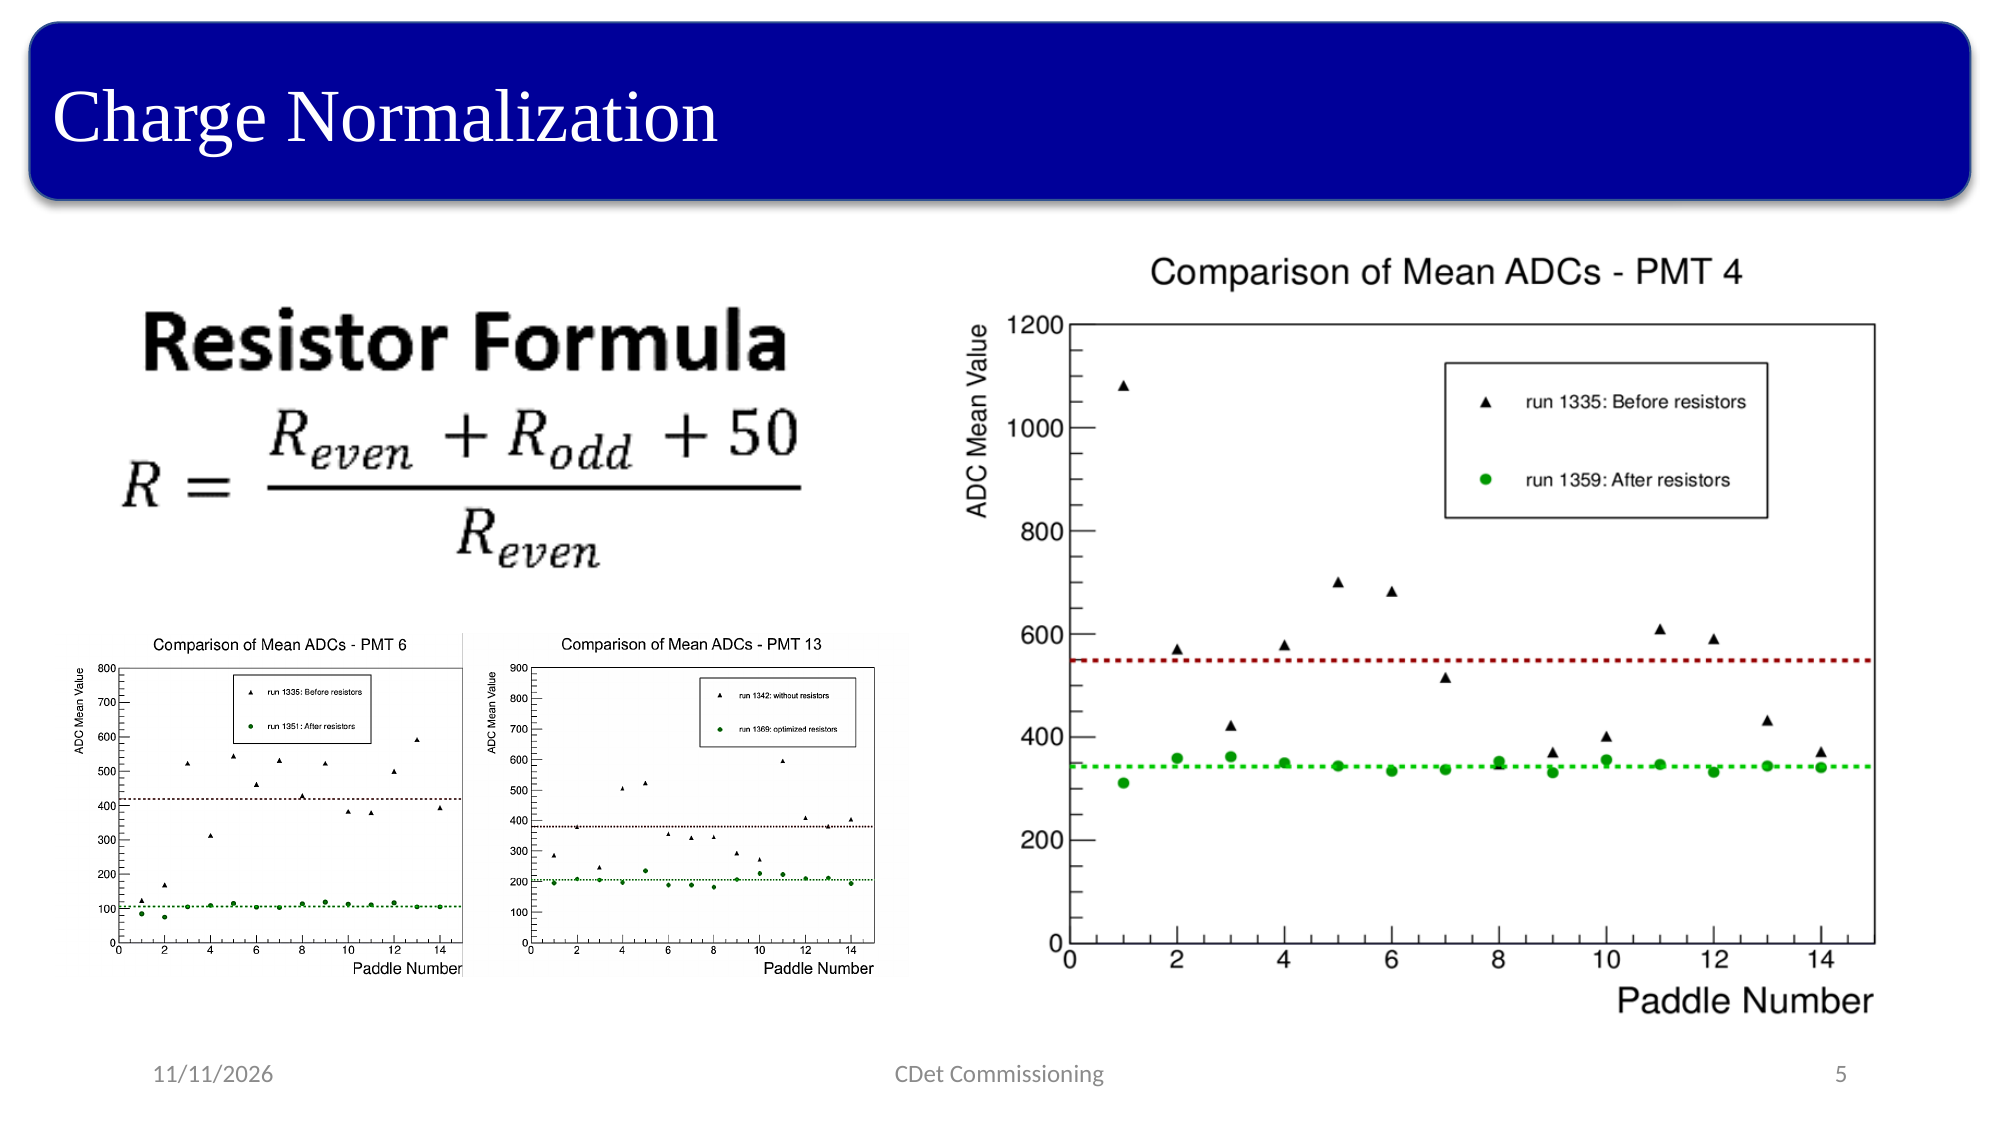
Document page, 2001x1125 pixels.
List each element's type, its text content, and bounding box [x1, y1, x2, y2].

picture [19, 268, 900, 601]
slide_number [137, 1042, 588, 1103]
slide_number 5 [1412, 1042, 1863, 1103]
text_box Charge Normalization [28, 21, 1972, 201]
picture [55, 248, 1971, 1020]
footer CDet Commissioning [662, 1042, 1338, 1103]
